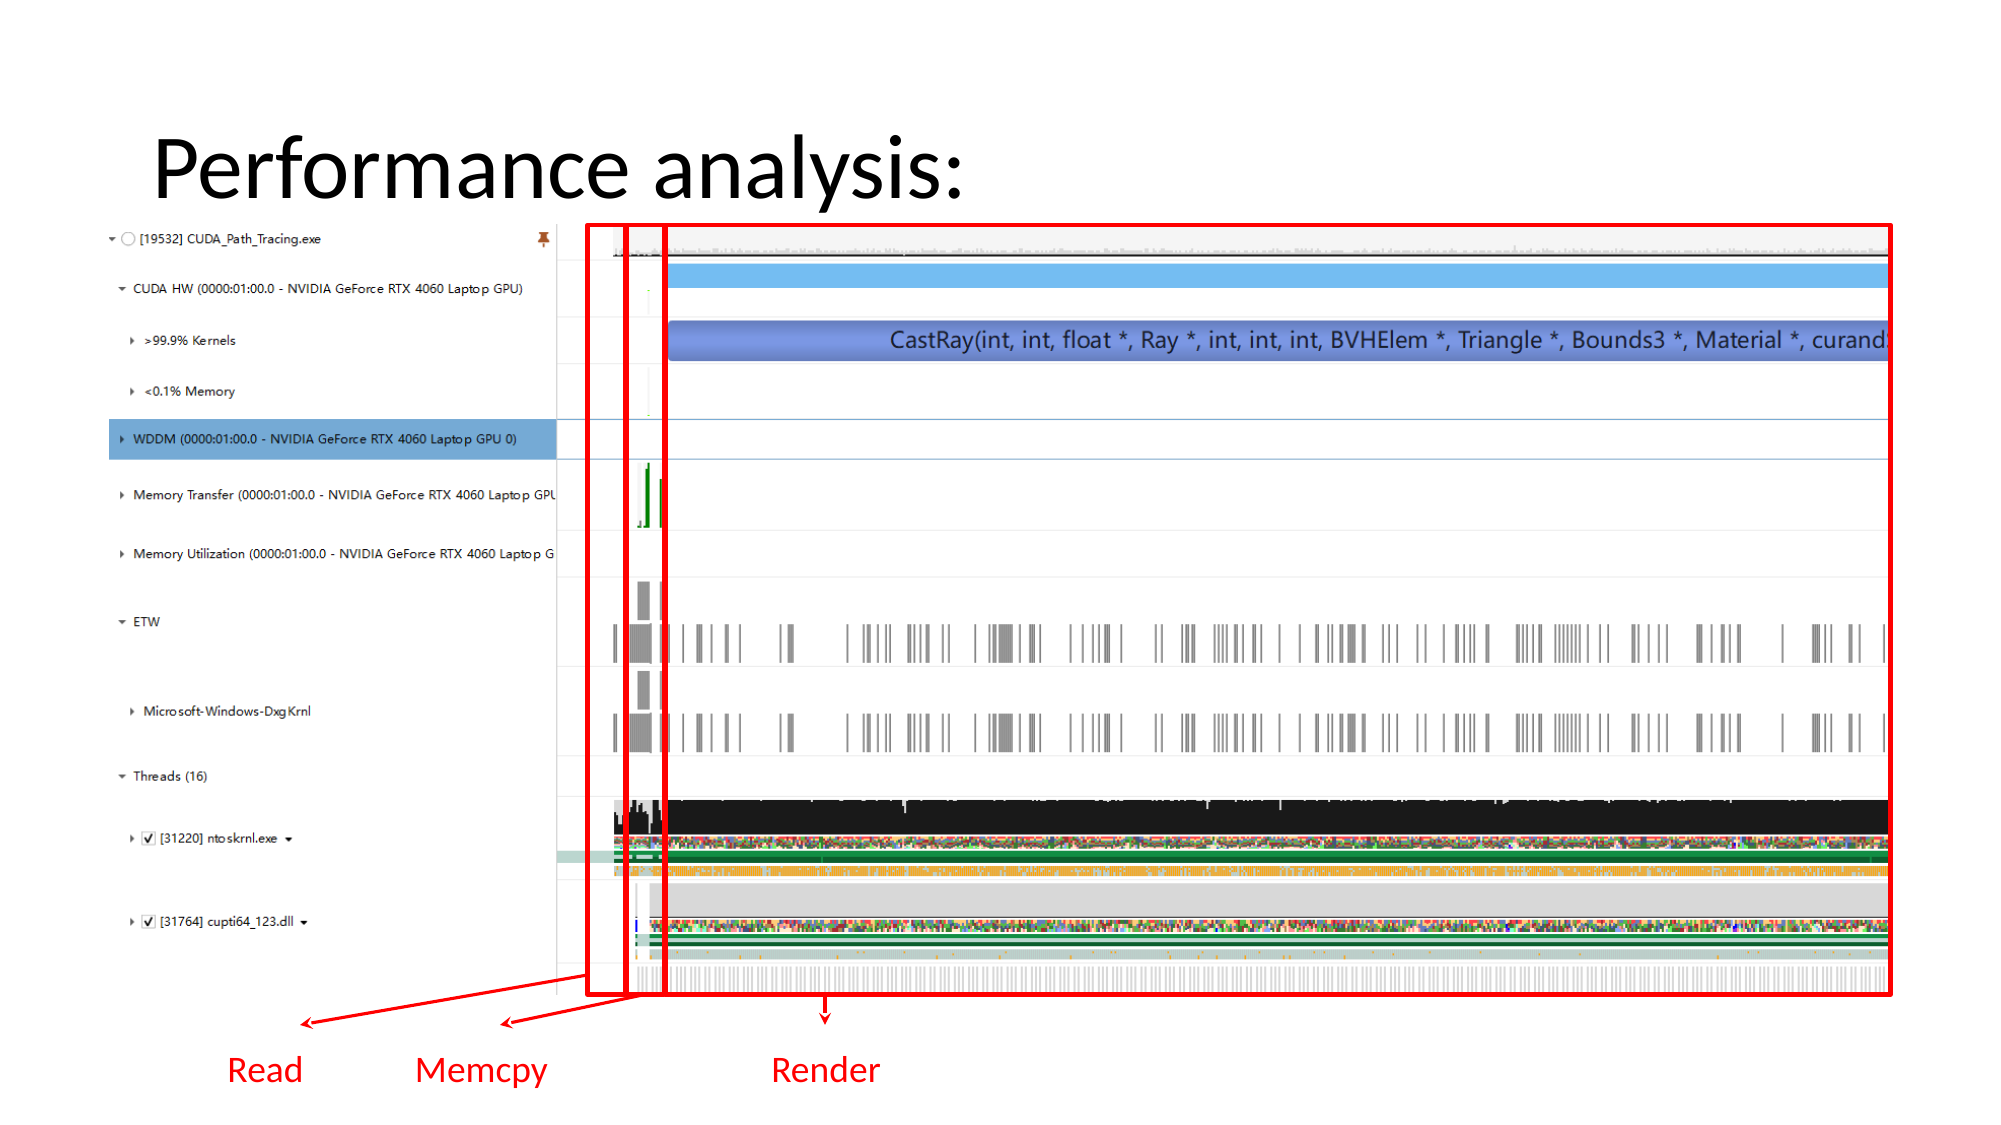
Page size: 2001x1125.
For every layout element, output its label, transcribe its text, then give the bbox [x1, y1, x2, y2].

text_box Memcpy [399, 1037, 569, 1098]
title Performance analysis: [137, 59, 1863, 221]
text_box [499, 994, 646, 1026]
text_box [299, 974, 588, 1026]
text_box Render [756, 1037, 913, 1098]
picture [109, 224, 1891, 995]
text_box Read [212, 1037, 350, 1098]
